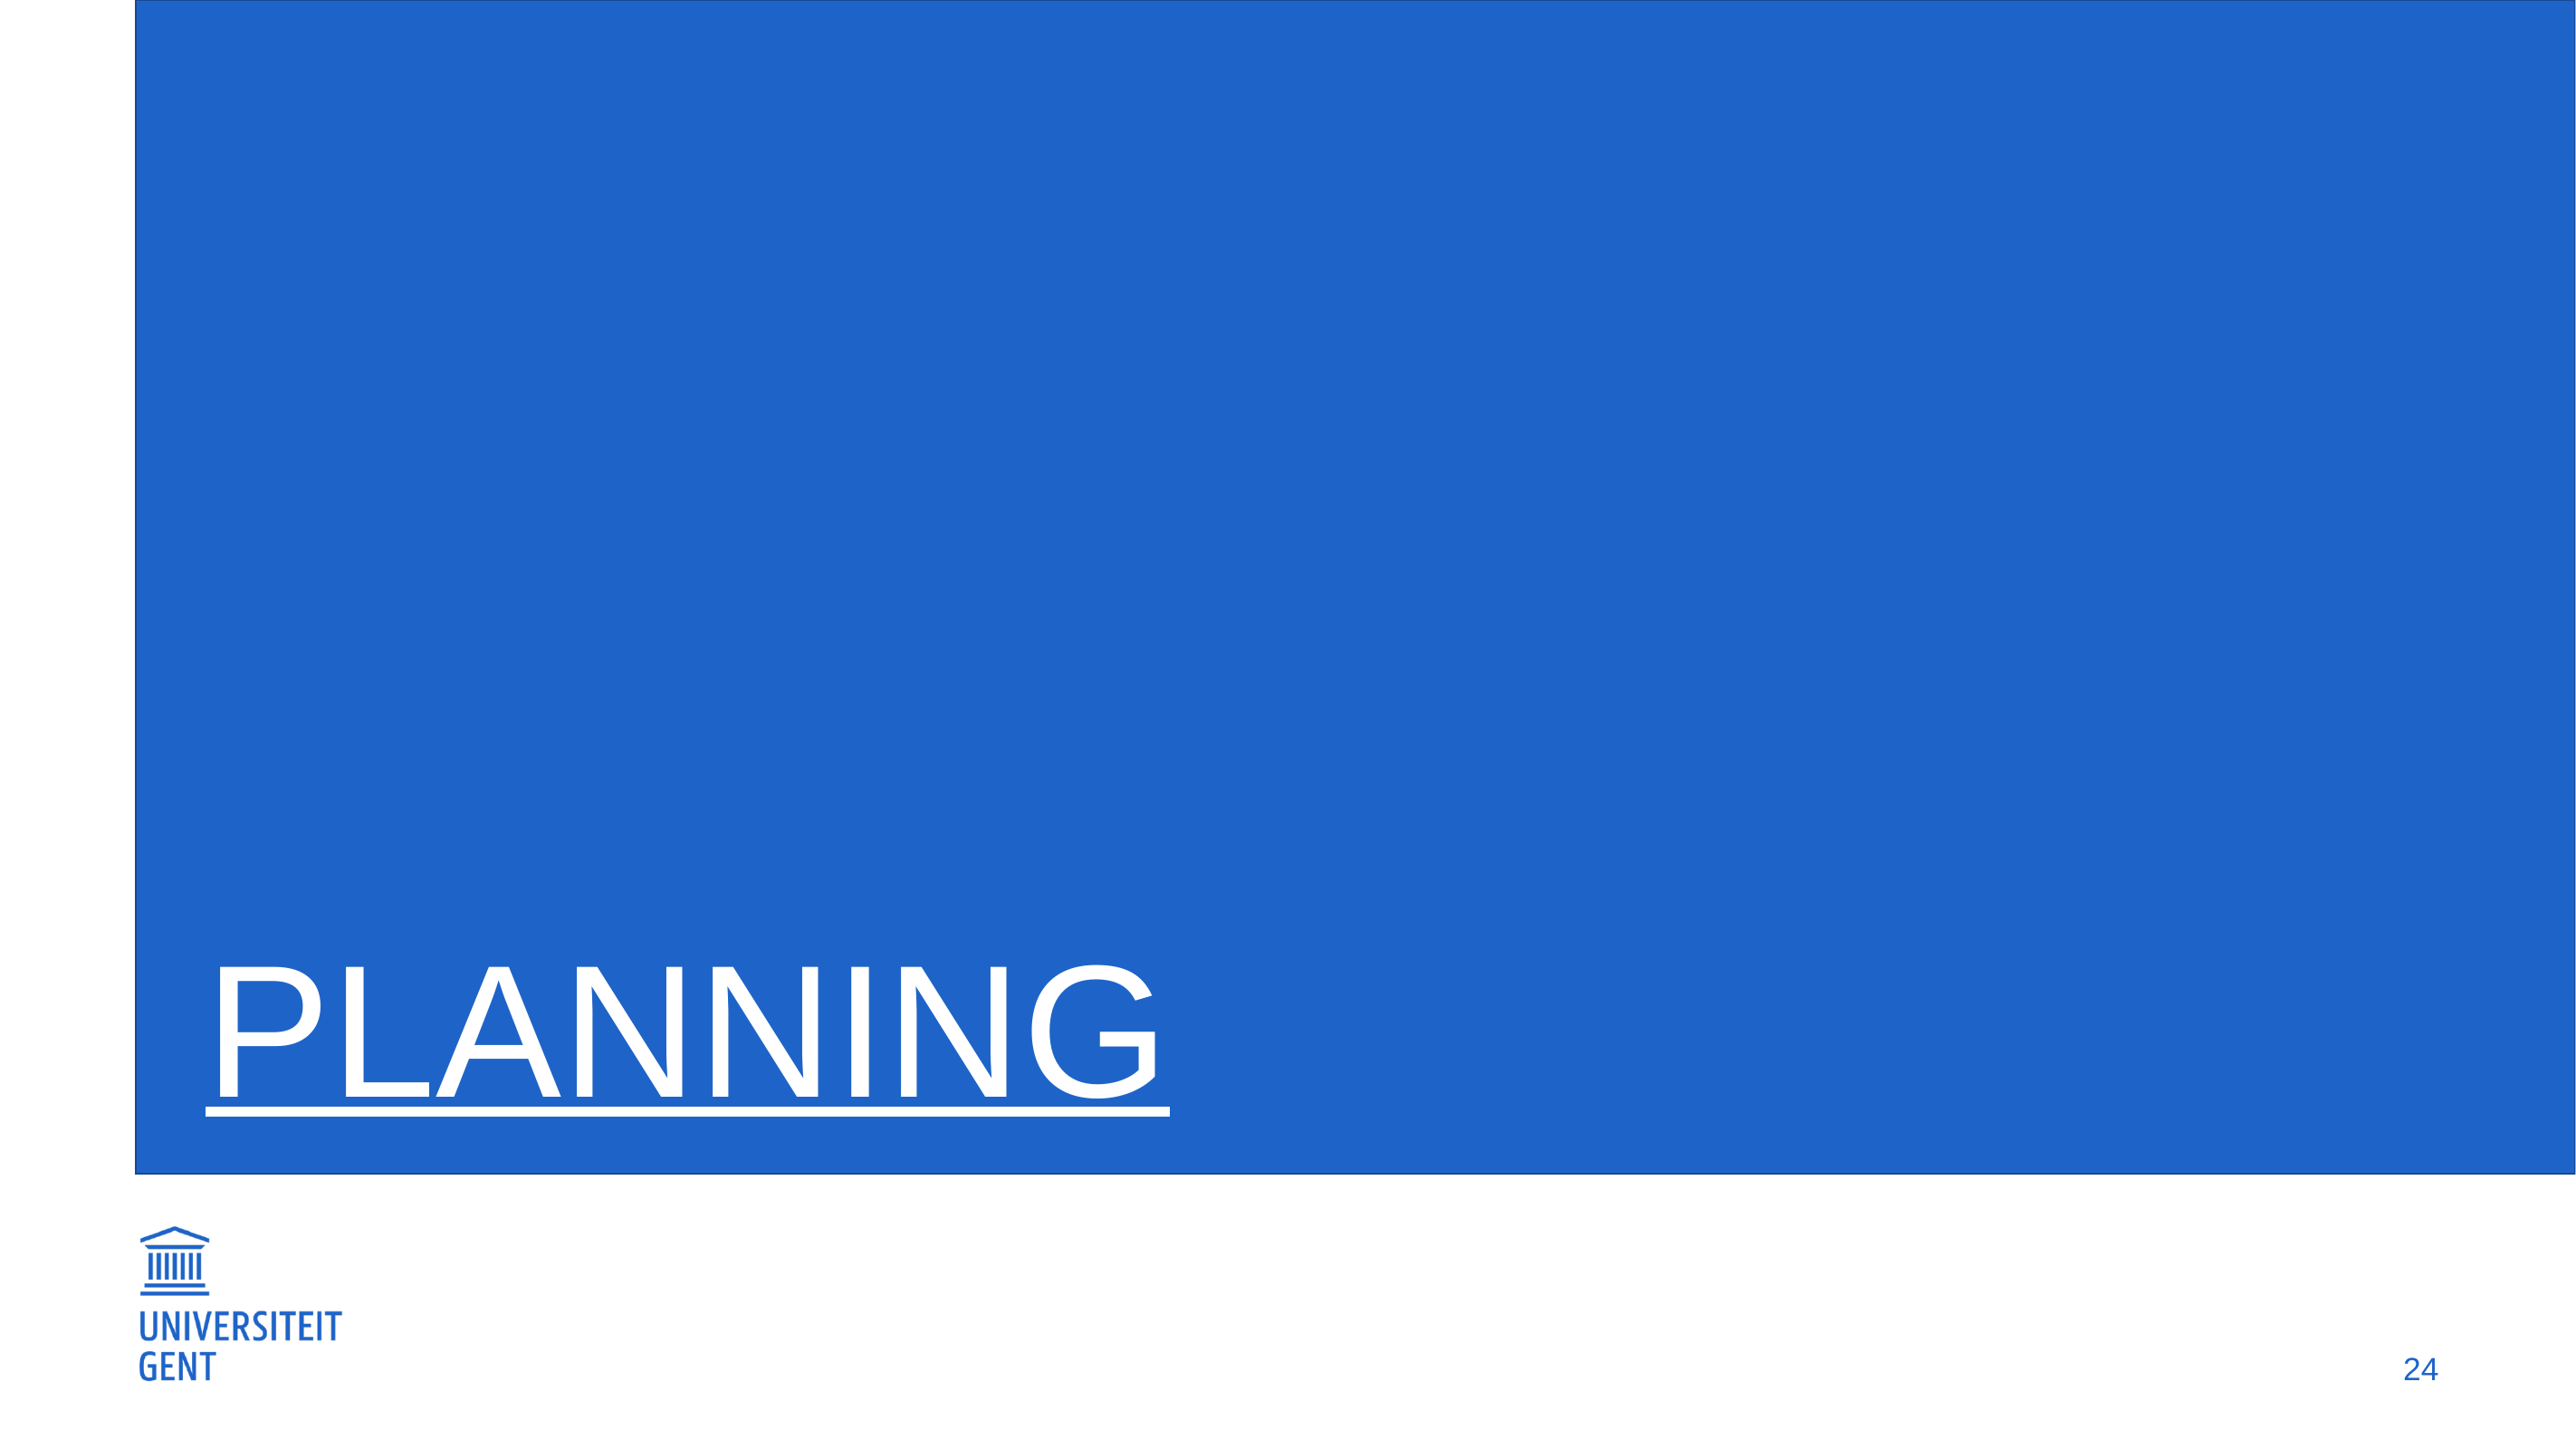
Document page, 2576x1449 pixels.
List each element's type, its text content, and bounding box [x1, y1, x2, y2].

picture [72, 1174, 415, 1449]
title planning [191, 482, 2447, 1142]
slide_number 24 [2315, 1329, 2453, 1407]
